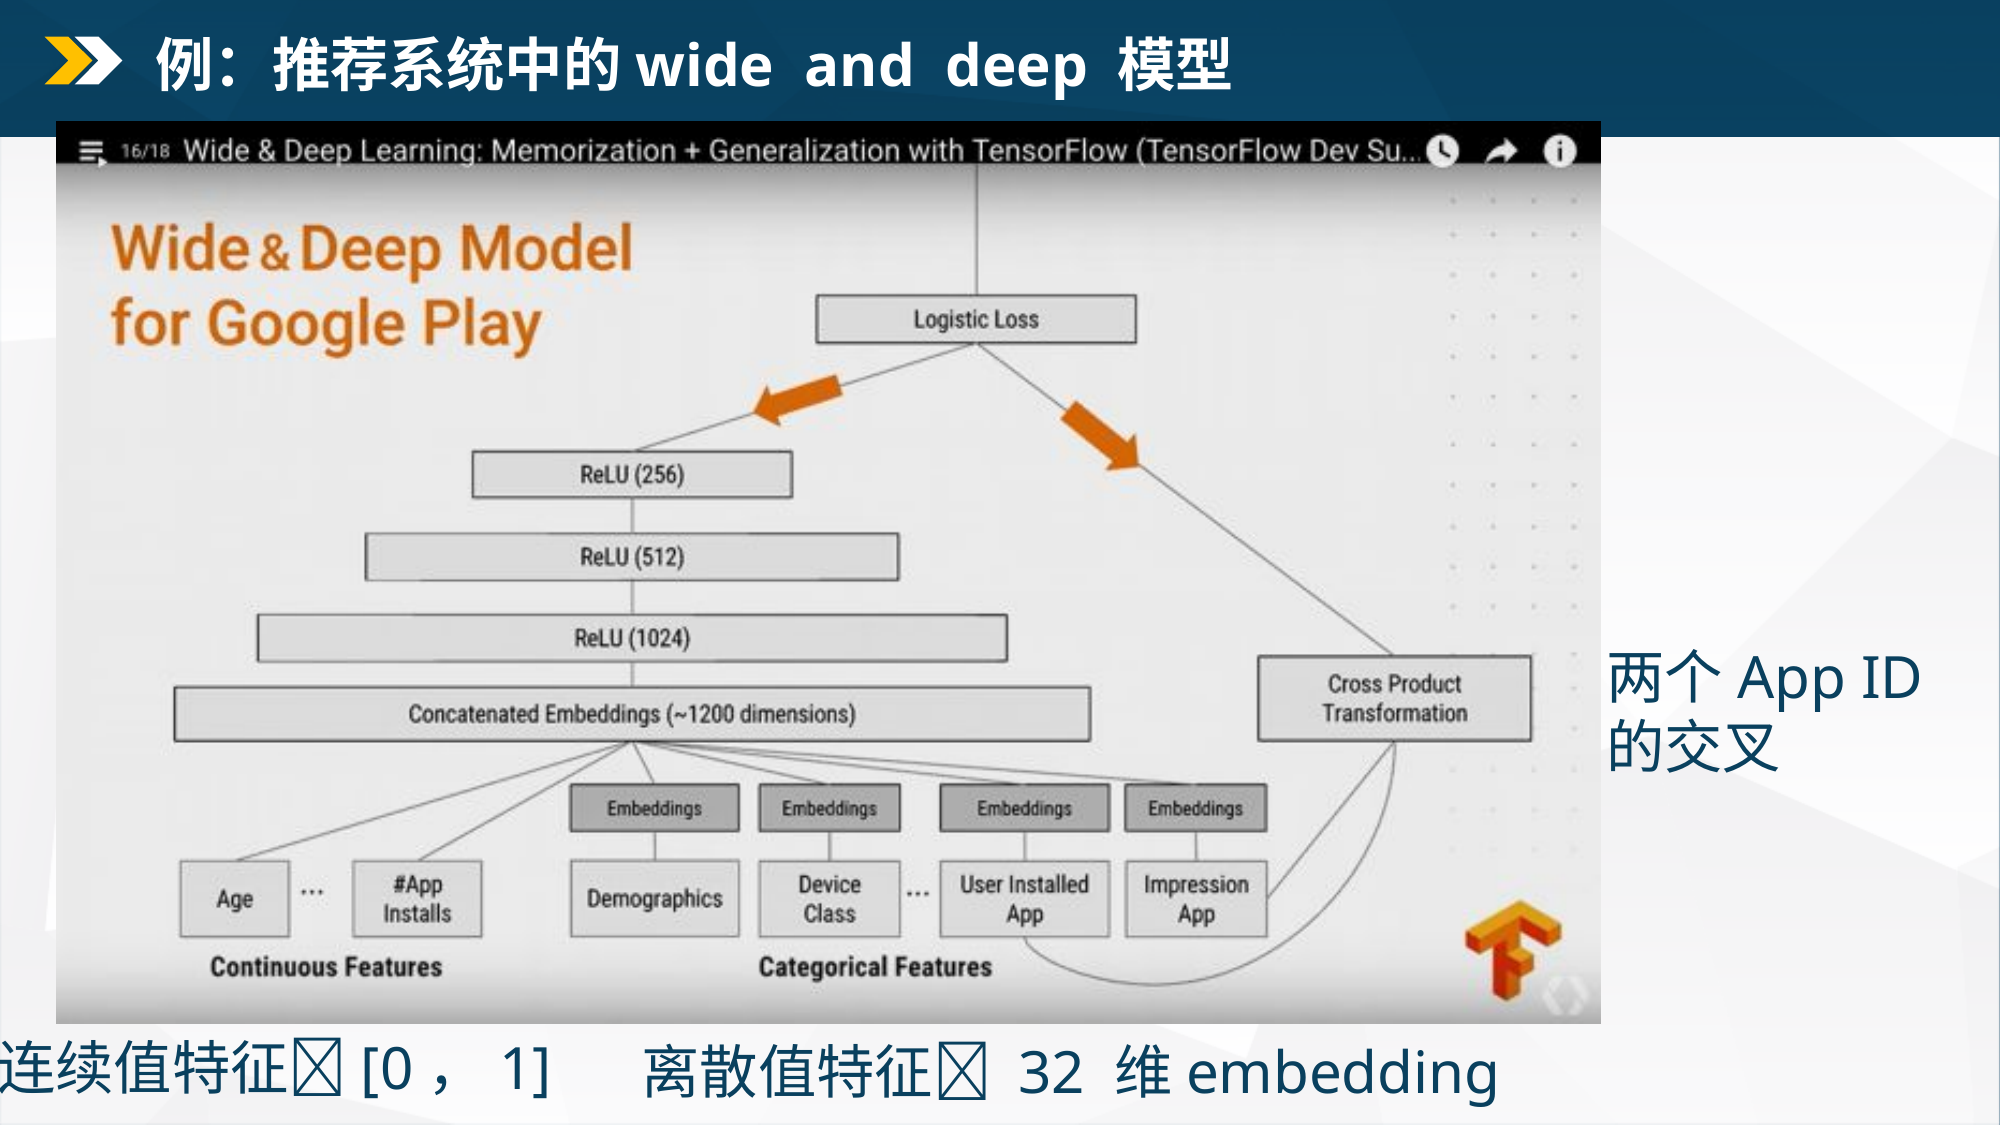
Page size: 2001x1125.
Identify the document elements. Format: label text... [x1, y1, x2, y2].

picture [0, 0, 2000, 1125]
list 例：推荐系统中的wide and deep 模型 [140, 28, 1499, 93]
text_box 离散值特征 32 维embedding [634, 1031, 1508, 1113]
text_box 连续值特征[0，1] [0, 1023, 560, 1109]
text_box 两个App ID 的交叉 [1605, 632, 1931, 788]
